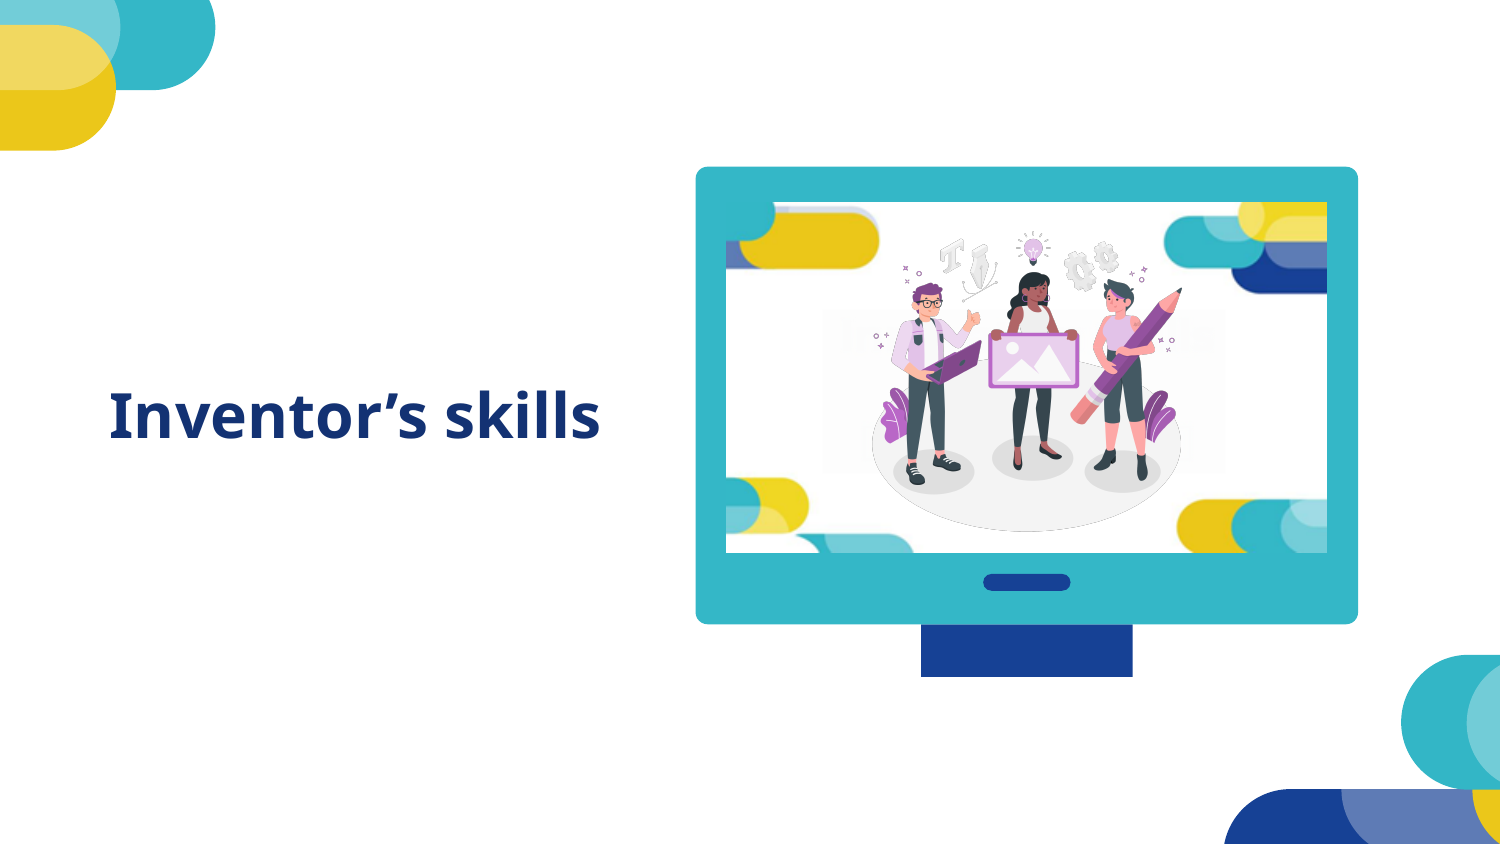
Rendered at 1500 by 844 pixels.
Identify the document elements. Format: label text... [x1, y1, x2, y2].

title Inventor’s skills [77, 377, 635, 467]
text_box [695, 166, 1359, 678]
picture [726, 201, 1327, 553]
